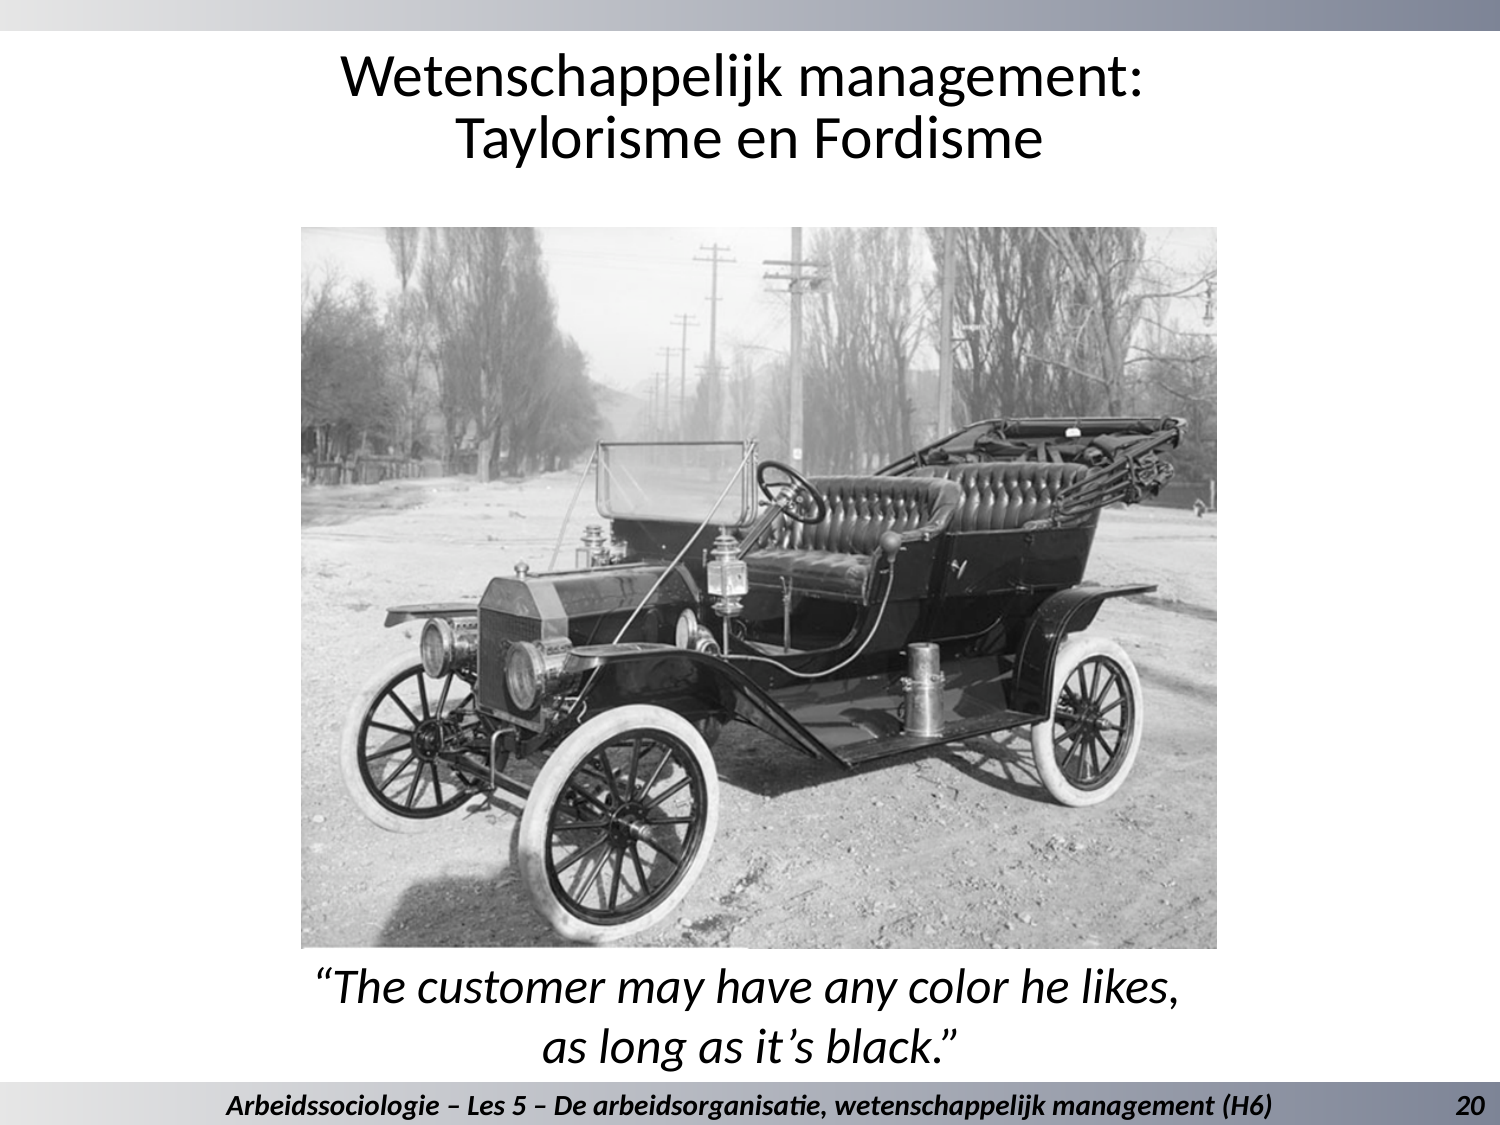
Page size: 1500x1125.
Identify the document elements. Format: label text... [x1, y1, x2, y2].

text_box “The customer may have any color he likes, as long as it’s black.” [53, 945, 1376, 1081]
footer Arbeidssociologie – Les 5 – De arbeidsorganisatie, wetenschappelijk management (H6) [0, 1082, 1074, 1125]
text_box 20 [1074, 1082, 1500, 1125]
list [300, 227, 1218, 949]
title Wetenschappelijk management: Taylorisme en Fordisme [35, 42, 1465, 183]
text_box [0, 0, 1500, 31]
